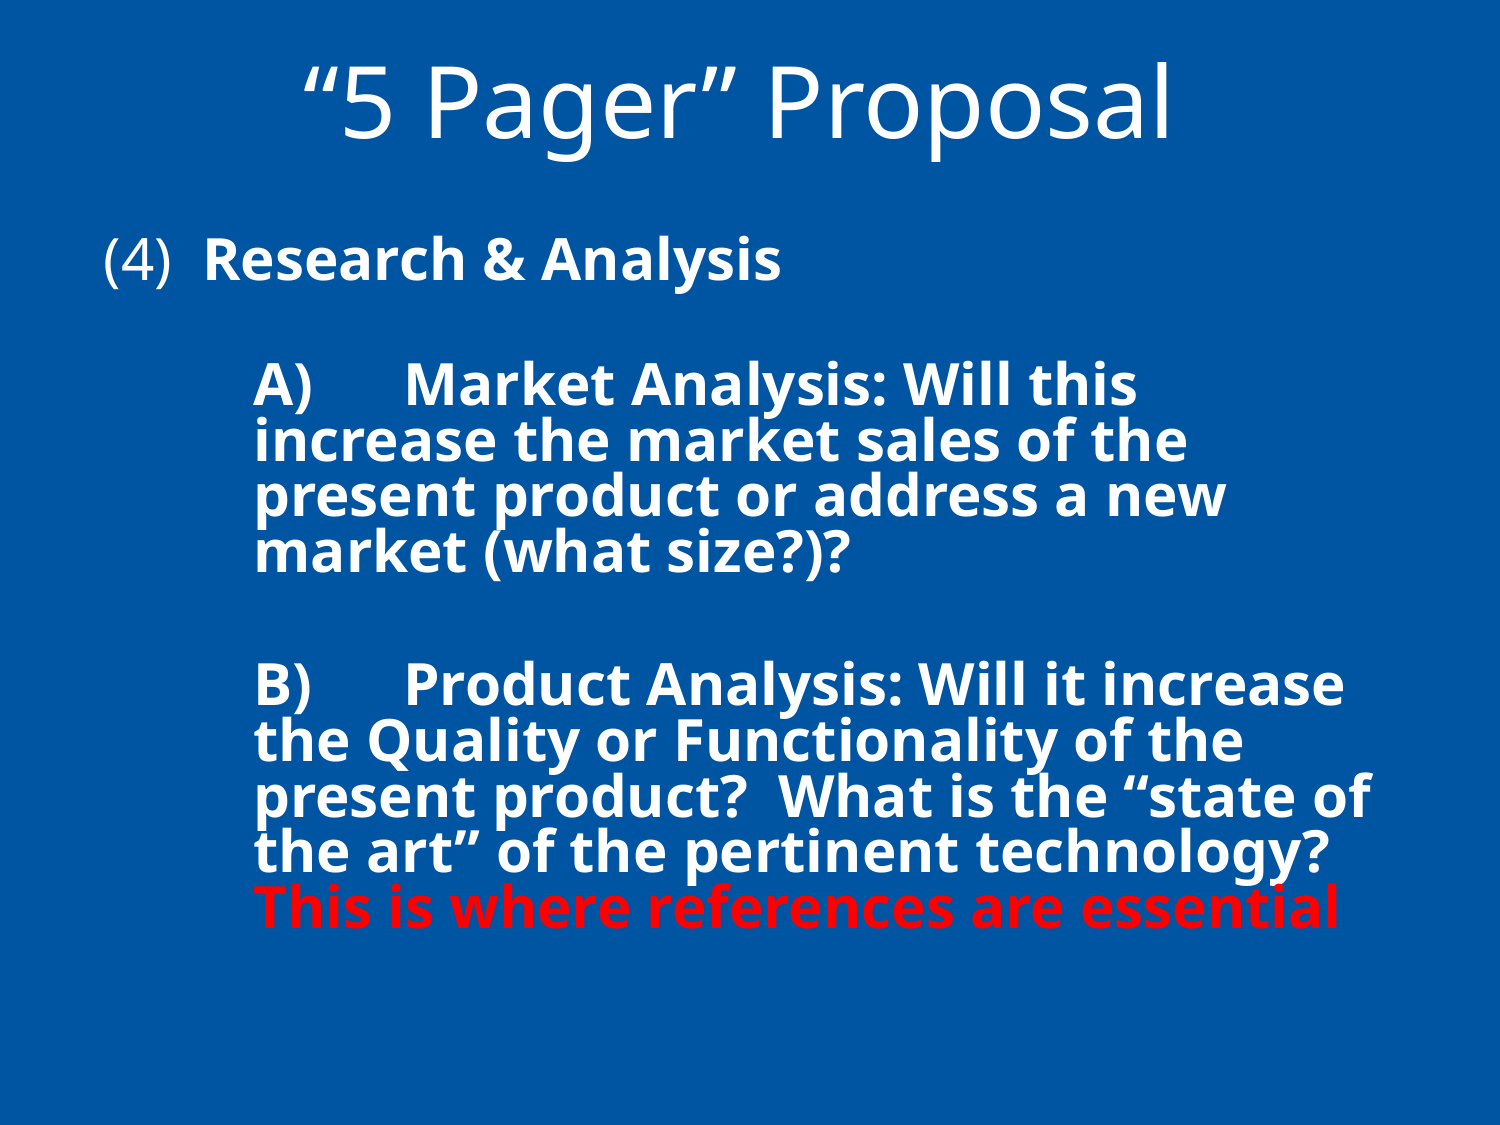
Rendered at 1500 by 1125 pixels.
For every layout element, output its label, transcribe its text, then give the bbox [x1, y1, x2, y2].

title “5 Pager” Proposal [92, 33, 1387, 180]
list (4) Research & Analysis A) Market Analysis: Will this increase the market sales of the present product or address a new market (what size?)? B) Product Analysis: Will it increase the Quality or Functionality of the present product? What is the “state of the art” of the pertinent technology? This is where references are essential [88, 228, 1397, 1020]
